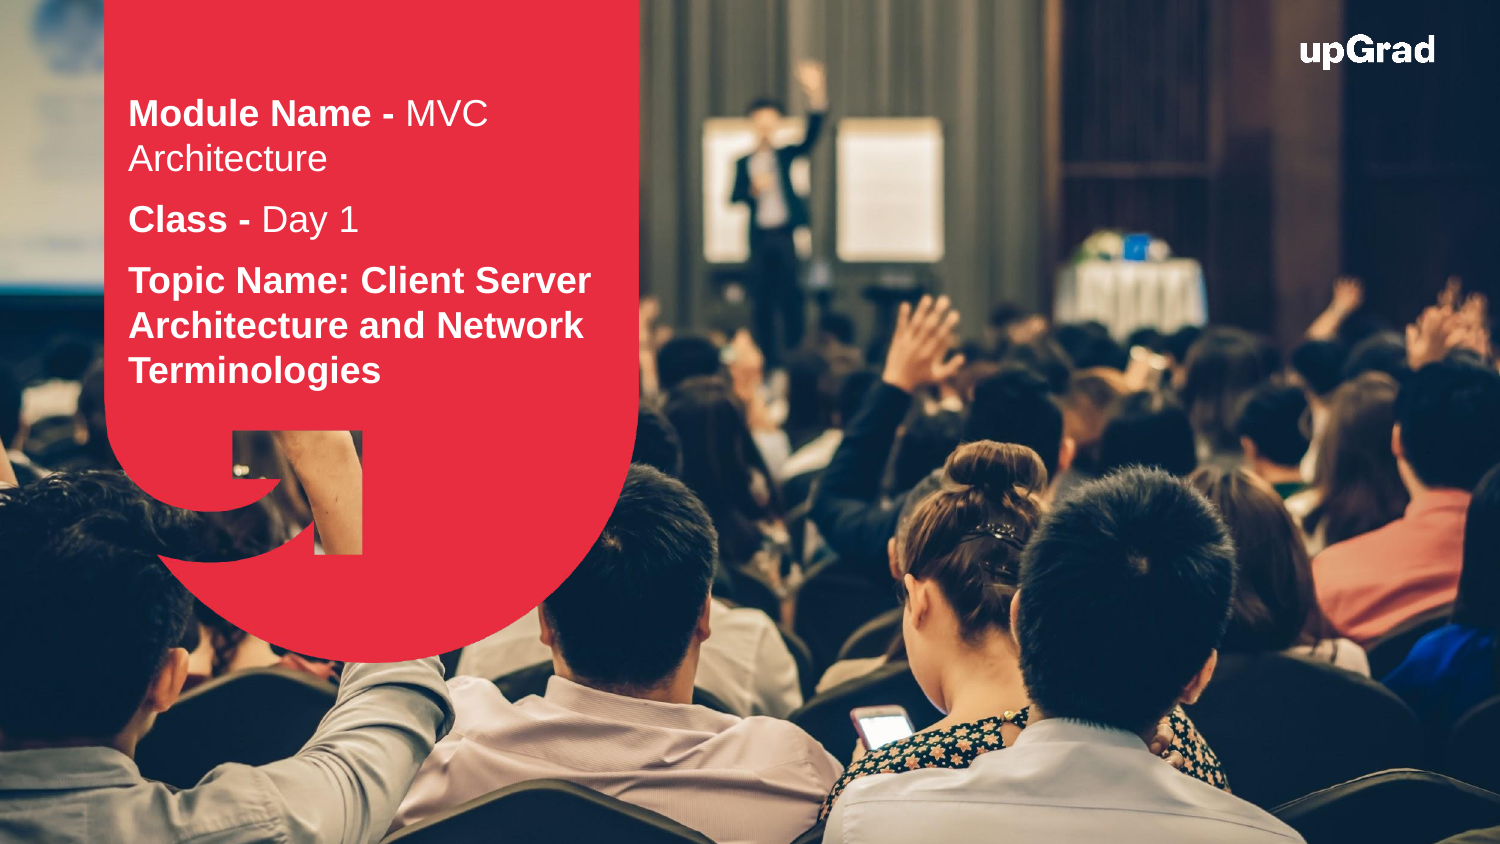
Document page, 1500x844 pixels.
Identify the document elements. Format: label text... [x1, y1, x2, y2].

text_box Module Name - MVC Architecture Class - Day 1 Topic Name: Client Server Architecture and Network Terminologies [128, 70, 663, 436]
text_box [104, 0, 639, 663]
text_box [0, 0, 1500, 844]
text_box [1300, 34, 1435, 71]
